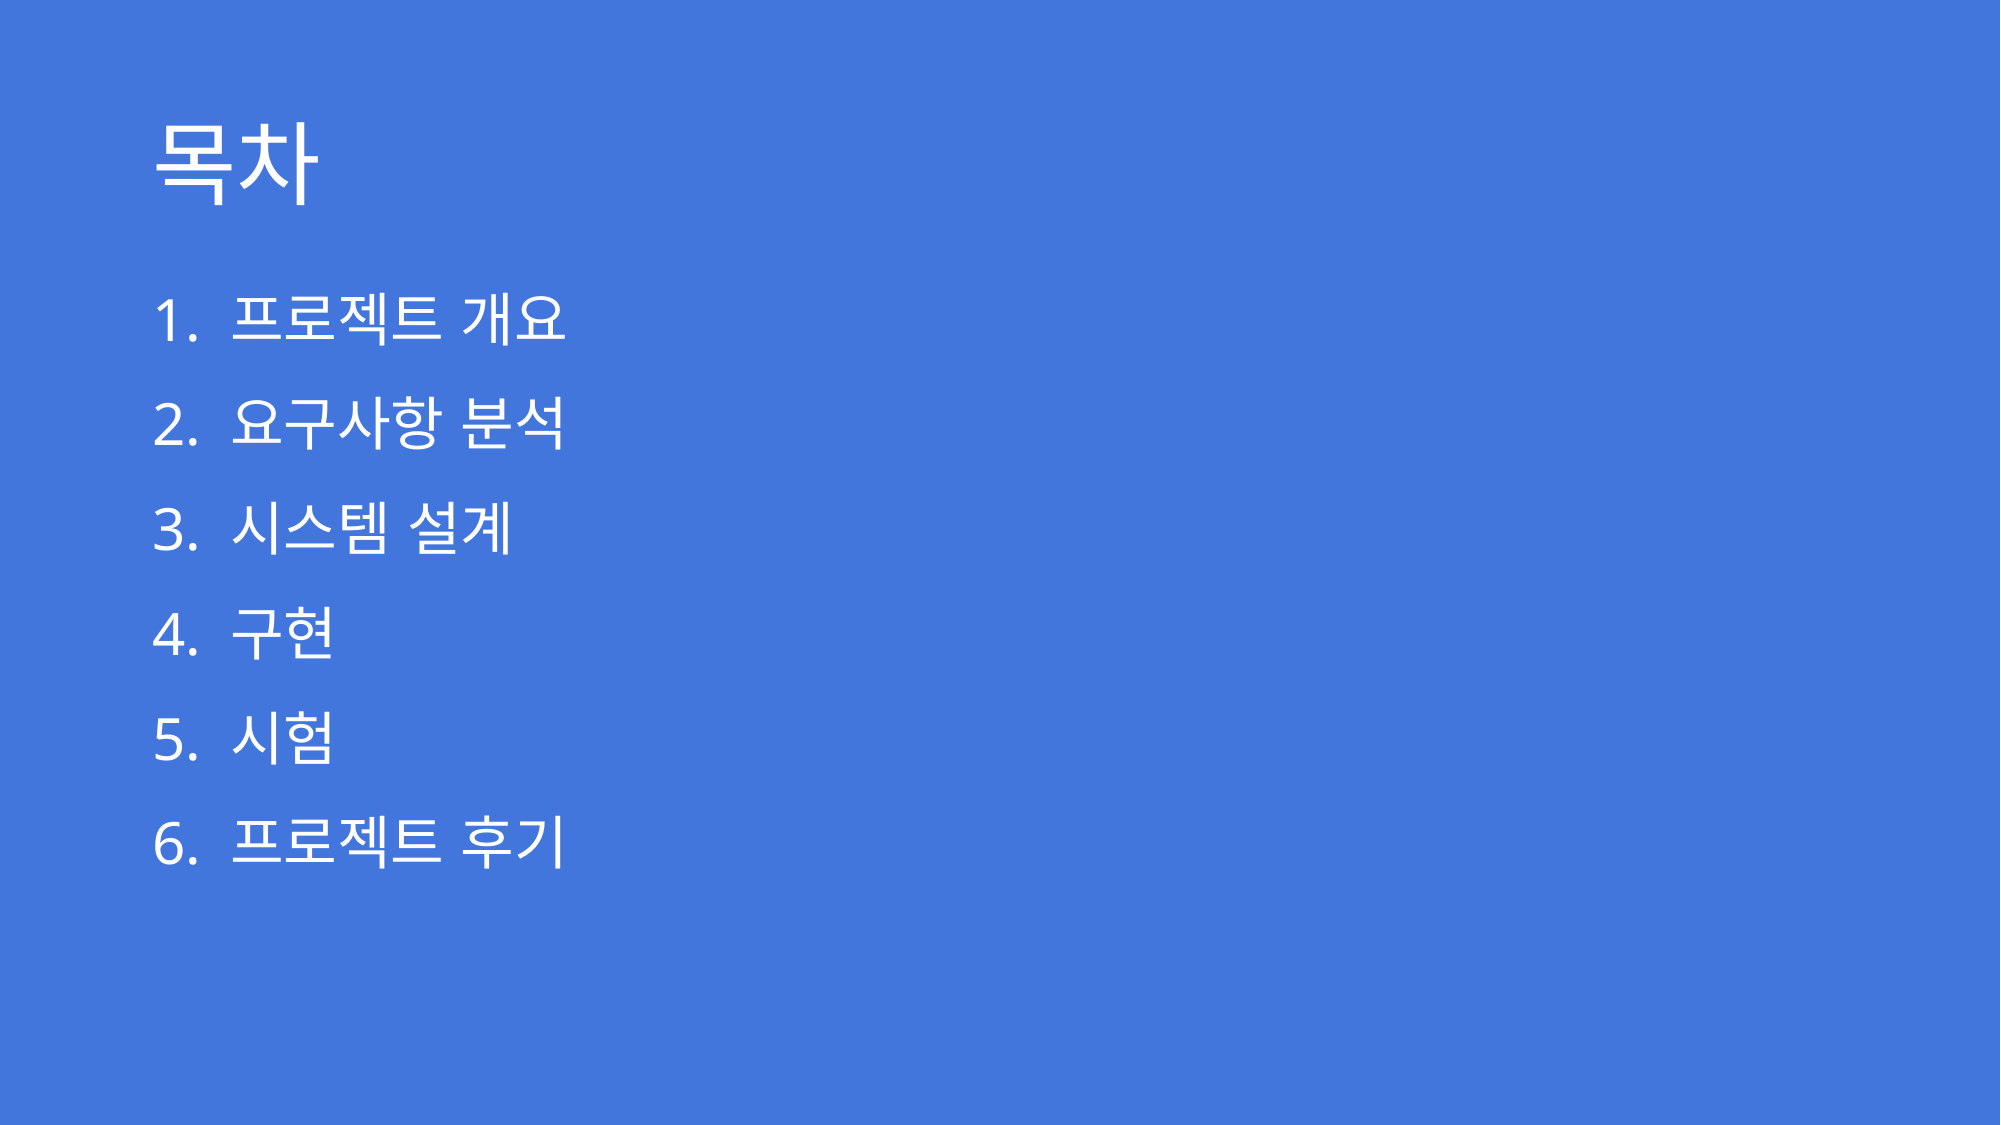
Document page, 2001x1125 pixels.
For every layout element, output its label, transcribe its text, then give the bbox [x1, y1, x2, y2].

title 목차 [137, 59, 1863, 278]
text_box 1. 프로젝트 개요 2. 요구사항 분석 3. 시스템 설계 4. 구현 5. 시험 6. 프로젝트 후기 [137, 240, 1200, 1031]
